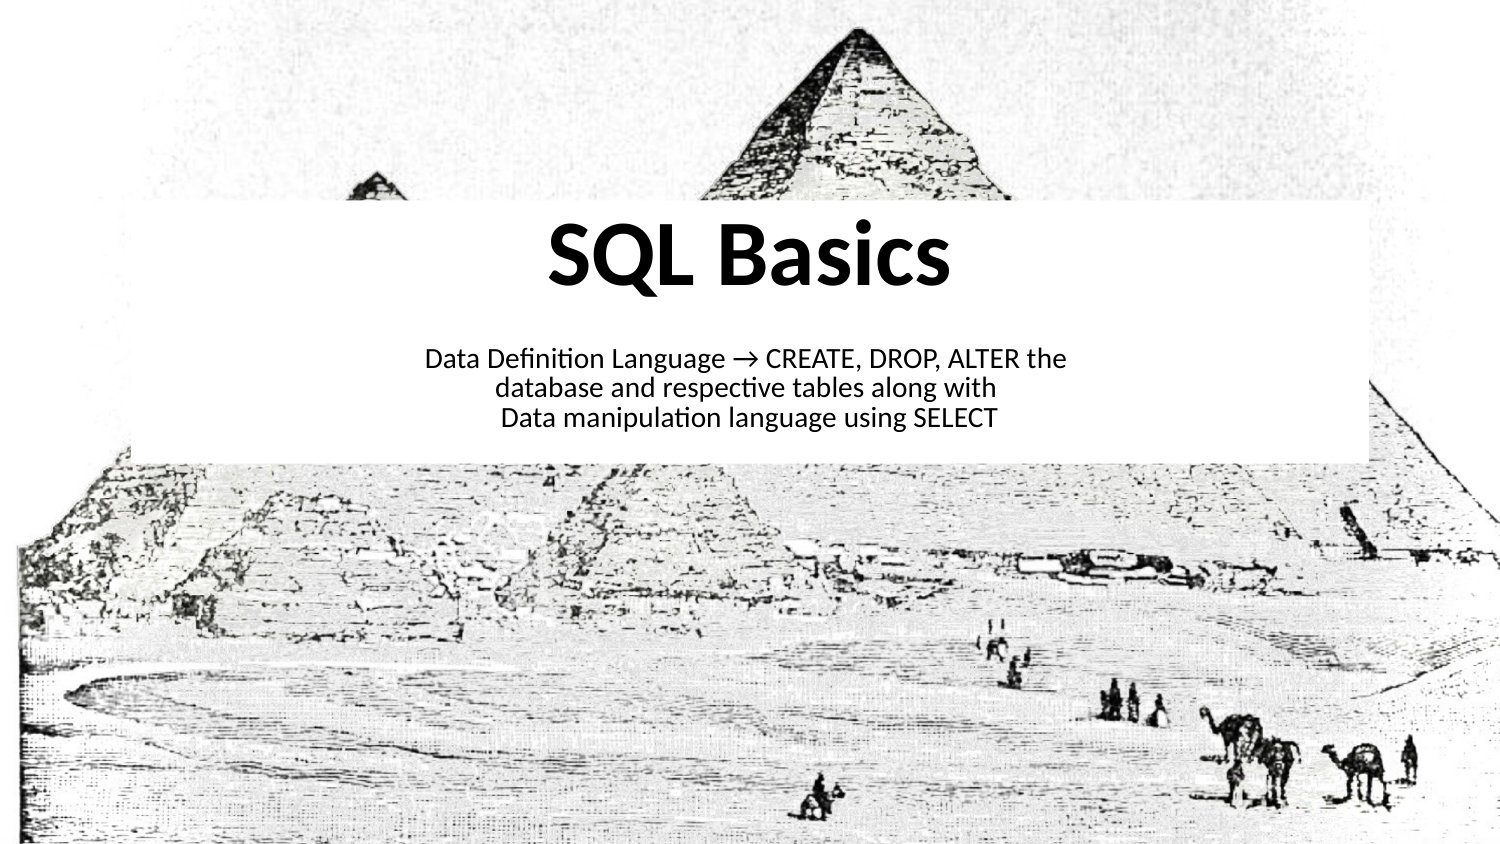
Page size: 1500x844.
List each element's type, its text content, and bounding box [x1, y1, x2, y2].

picture [0, 0, 1500, 844]
title SQL Basics Data Definition Language → CREATE, DROP, ALTER the database and respective tables along with Data manipulation language using SELECT [130, 200, 1370, 464]
